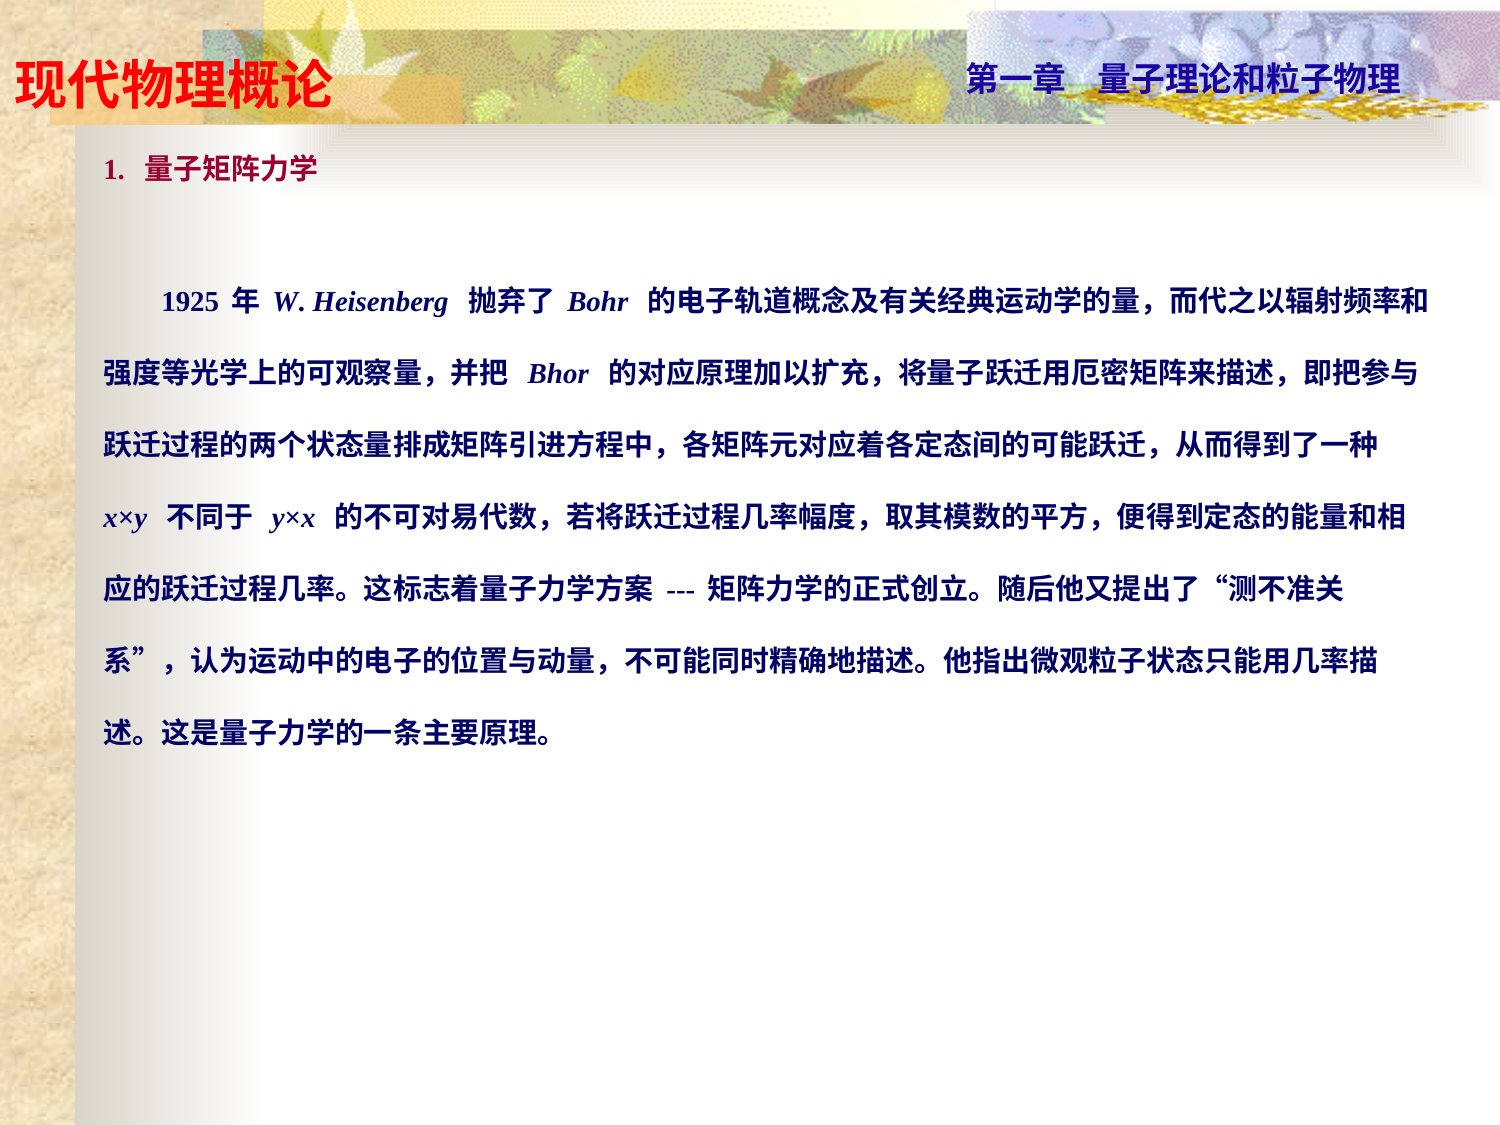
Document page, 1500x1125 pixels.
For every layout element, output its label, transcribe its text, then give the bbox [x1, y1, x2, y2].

text_box 1. 量子矩阵力学 1925年W. Heisenberg 抛弃了Bohr 的电子轨道概念及有关经典运动学的量，而代之以辐射频率和强度等光学上的可观察量，并把 Bhor 的对应原理加以扩充，将量子跃迁用厄密矩阵来描述，即把参与跃迁过程的两个状态量排成矩阵引进方程中，各矩阵元对应着各定态间的可能跃迁，从而得到了一种 x×y 不同于 y×x 的不可对易代数，若将跃迁过程几率幅度，取其模数的平方，便得到定态的能量和相应的跃迁过程几率。这标志着量子力学方案---矩阵力学的正式创立。随后他又提出了“测不准关系”，认为运动中的电子的位置与动量，不可能同时精确地描述。他指出微观粒子状态只能用几率描述。这是量子力学的一条主要原理。 [88, 137, 1447, 776]
picture [310, 68, 320, 75]
picture [0, 0, 1500, 1125]
